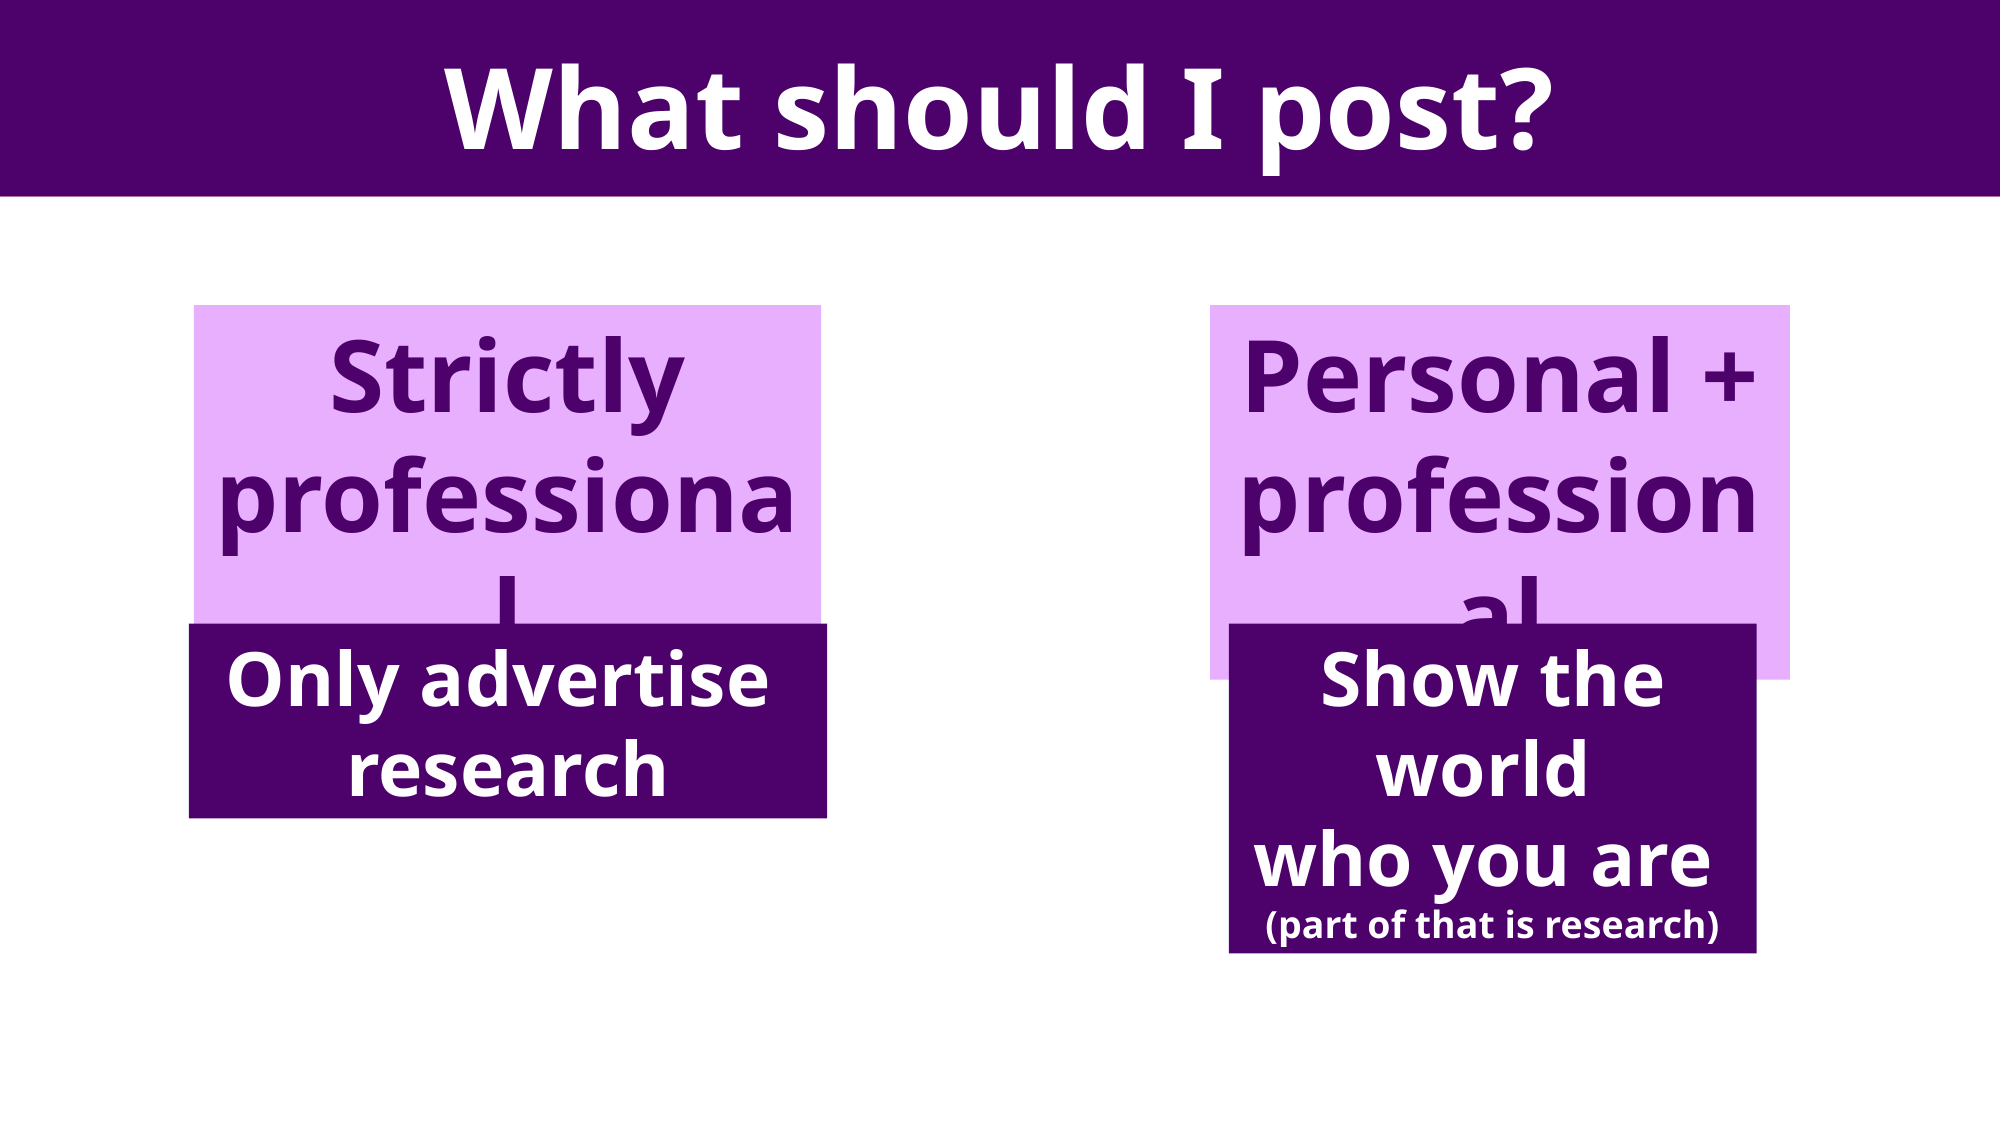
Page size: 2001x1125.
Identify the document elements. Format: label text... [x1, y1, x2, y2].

text_box Strictly professional [193, 305, 822, 623]
text_box Personal + professional [1210, 305, 1790, 680]
text_box Show the world who you are (part of that is research) [1228, 623, 1757, 954]
text_box Only advertise research [188, 623, 828, 819]
title What should I post? [0, 0, 2000, 197]
